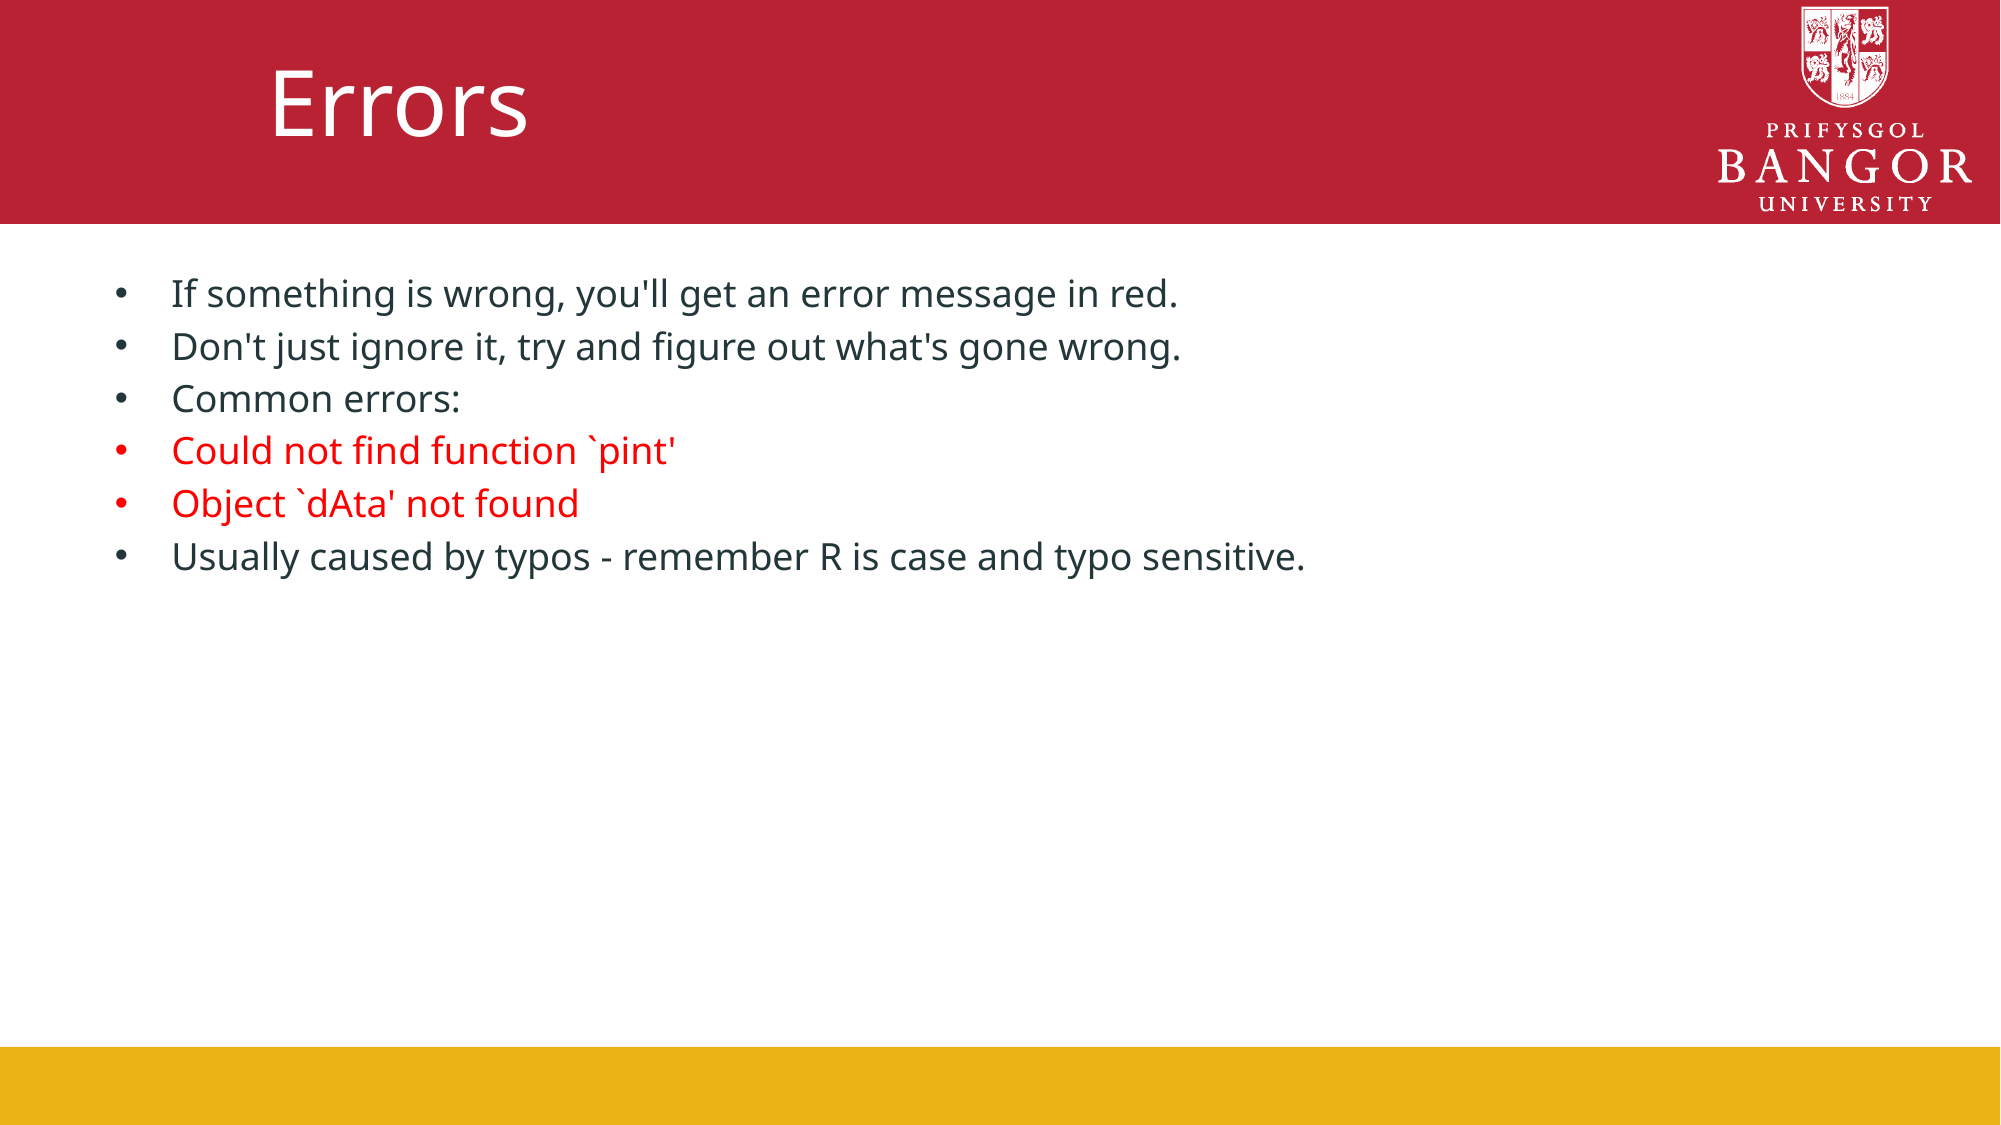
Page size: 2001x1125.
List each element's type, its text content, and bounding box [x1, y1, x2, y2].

title Errors [252, 45, 1893, 155]
picture [1685, 0, 2001, 221]
list If something is wrong, you'll get an error message in red. Don't just ignore it, try and figure out what's gone wrong. Common errors: Could not find function `pint' Object `dAta' not found Usually caused by typos - remember R is case and typo sensitive. [99, 262, 1900, 1005]
